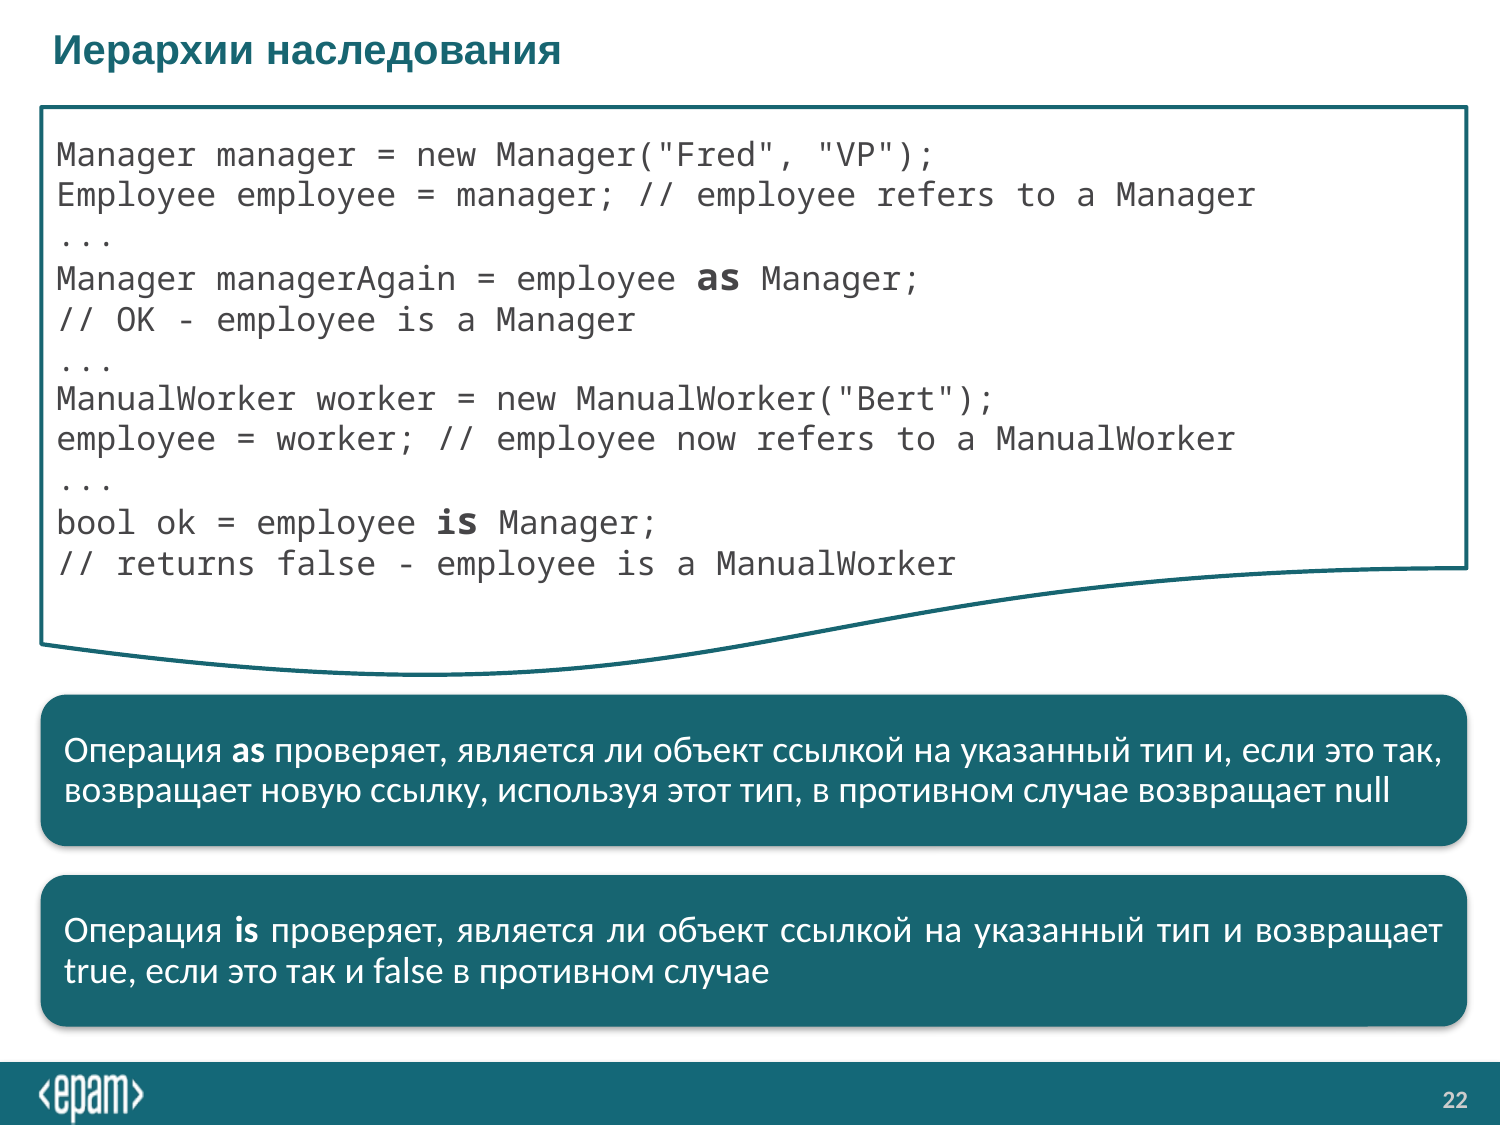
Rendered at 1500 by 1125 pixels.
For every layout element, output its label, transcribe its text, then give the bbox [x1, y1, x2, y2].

text_box Операция is проверяет, является ли объект ссылкой на указанный тип и возвращает true, если это так и false в противном случае [40, 875, 1468, 1027]
text_box Операция as проверяет, является ли объект ссылкой на указанный тип и, если это так, возвращает новую ссылку, используя этот тип, в противном случае возвращает null [40, 694, 1468, 847]
title Иерархии наследования [0, 0, 1500, 95]
text_box Manager manager = new Manager("Fred", "VP"); Employee employee = manager; // employee refers to a Manager ... Manager managerAgain = employee as Manager; // OK - employee is a Manager ... ManualWorker worker = new ManualWorker("Bert"); employee = worker; // employee now refers to a ManualWorker ... bool ok = employee is Manager; // returns false - employee is a ManualWorker [39, 105, 1469, 677]
picture [38, 1074, 144, 1125]
